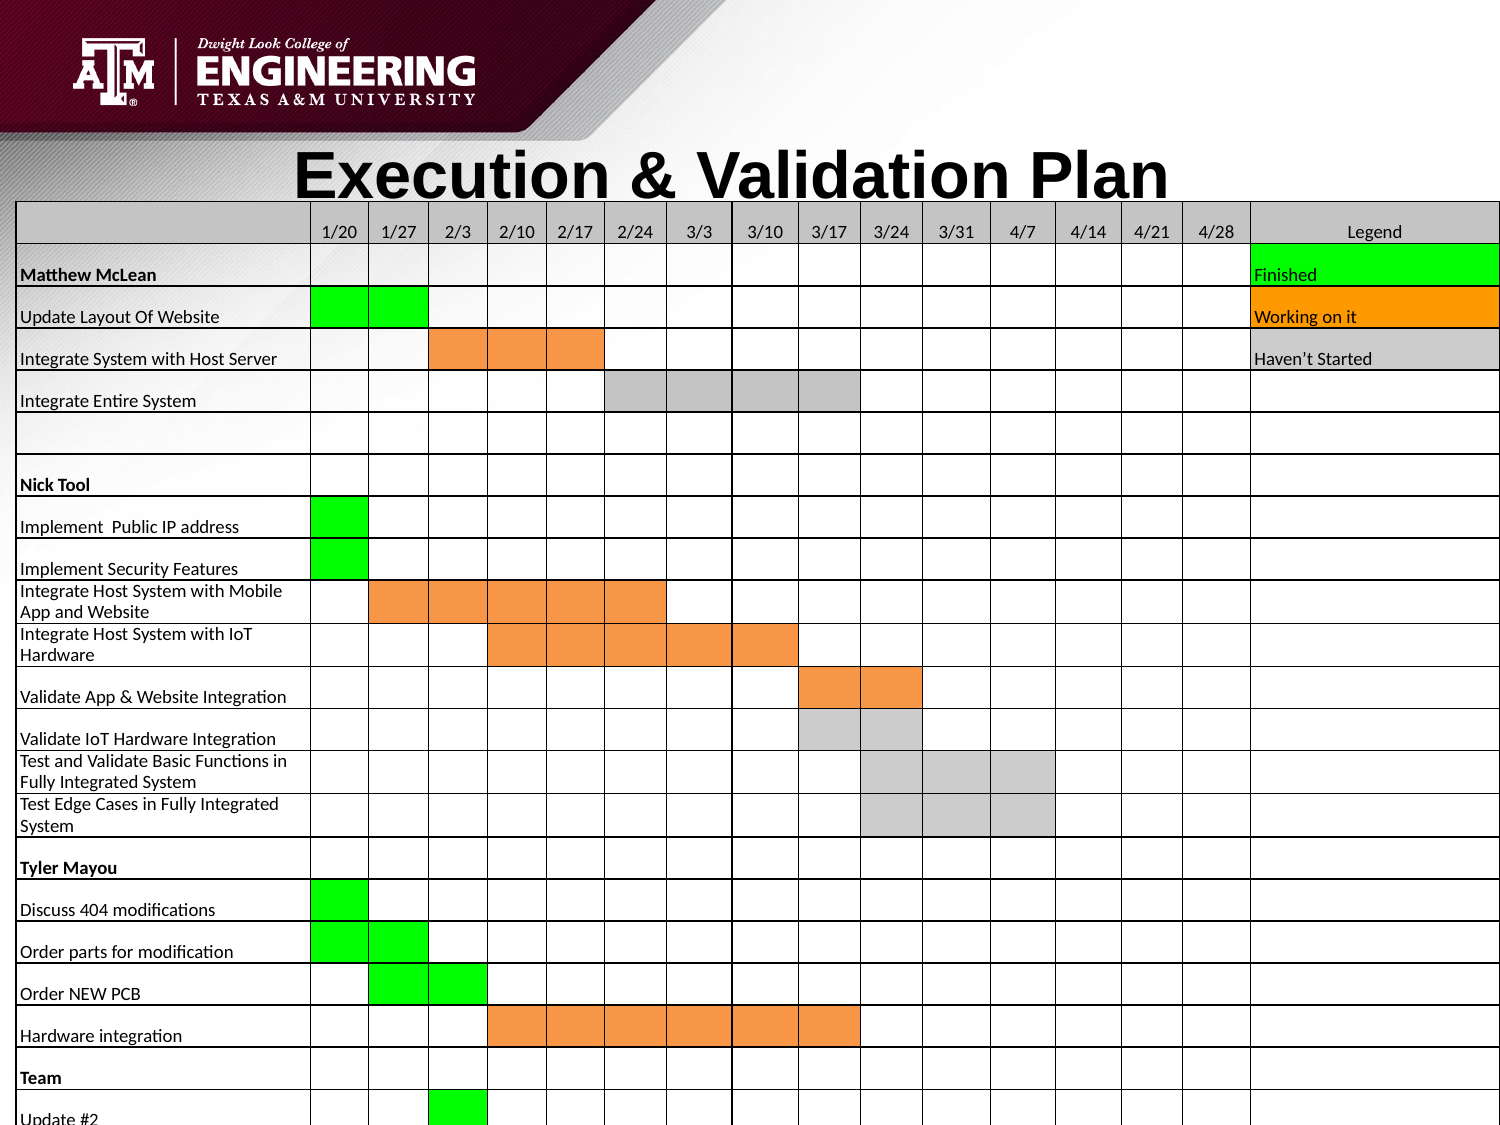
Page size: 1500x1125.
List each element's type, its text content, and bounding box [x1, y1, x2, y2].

table_cell [667, 539, 731, 579]
table_cell [923, 624, 990, 666]
table_cell [799, 709, 860, 750]
table_cell Finished [1251, 244, 1499, 285]
table_cell [547, 413, 604, 453]
table_cell [923, 880, 990, 920]
table_cell [369, 329, 428, 369]
table_cell [429, 329, 487, 369]
table_header 3/24 [861, 202, 922, 243]
table_cell [1122, 539, 1182, 579]
table_cell [991, 1090, 1055, 1125]
table_cell [923, 371, 990, 411]
table_cell [1122, 709, 1182, 750]
table_cell [1122, 624, 1182, 666]
table_cell [861, 497, 922, 537]
table_cell [861, 880, 922, 920]
table_header 4/7 [991, 202, 1055, 243]
table_cell [369, 1006, 428, 1046]
table_cell [733, 371, 798, 411]
table_cell [1183, 244, 1250, 285]
table_cell [547, 794, 604, 836]
table_header 4/21 [1122, 202, 1182, 243]
table_cell [369, 371, 428, 411]
table_cell [861, 287, 922, 327]
table_cell [1122, 371, 1182, 411]
table_cell [667, 709, 731, 750]
table_cell [605, 964, 666, 1004]
table_cell [429, 922, 487, 962]
table_cell [1122, 667, 1182, 708]
table_cell [799, 838, 860, 878]
table_header 3/10 [733, 202, 798, 243]
table_cell [733, 922, 798, 962]
table_cell [369, 455, 428, 495]
table_cell [861, 794, 922, 836]
table_cell [991, 287, 1055, 327]
table_cell [1251, 371, 1499, 411]
table_cell [369, 539, 428, 579]
table_cell [1056, 244, 1121, 285]
table_cell [1122, 794, 1182, 836]
table_cell [861, 329, 922, 369]
table_cell Tyler Mayou [17, 838, 310, 878]
picture [0, 0, 1500, 1125]
table_cell [991, 964, 1055, 1004]
table_cell [1056, 964, 1121, 1004]
table_cell [311, 624, 368, 666]
table_cell [861, 624, 922, 666]
table_cell [991, 751, 1055, 793]
table_cell [605, 838, 666, 878]
table_cell [923, 709, 990, 750]
table_cell [923, 539, 990, 579]
table_cell [488, 413, 546, 453]
table_cell [547, 709, 604, 750]
table_cell [733, 709, 798, 750]
table_cell [991, 1006, 1055, 1046]
table_cell [667, 667, 731, 708]
table_cell [799, 922, 860, 962]
table_cell [547, 880, 604, 920]
table_cell [488, 964, 546, 1004]
table_cell [667, 455, 731, 495]
table_cell [547, 1090, 604, 1125]
table_cell [861, 964, 922, 1004]
table_cell [1122, 329, 1182, 369]
table_cell [667, 1048, 731, 1089]
table_cell [991, 497, 1055, 537]
table_cell [667, 964, 731, 1004]
table_cell [991, 539, 1055, 579]
table_cell [733, 667, 798, 708]
table_cell [1251, 497, 1499, 537]
table_cell [733, 964, 798, 1004]
table_cell [667, 497, 731, 537]
table_cell [799, 1090, 860, 1125]
table_cell [1056, 794, 1121, 836]
table_cell [861, 1006, 922, 1046]
table_cell [667, 287, 731, 327]
table_cell [861, 371, 922, 411]
table_cell [369, 922, 428, 962]
table_cell [923, 1048, 990, 1089]
table_cell [1056, 751, 1121, 793]
table_cell [429, 455, 487, 495]
table_cell [429, 709, 487, 750]
table_cell [861, 539, 922, 579]
table_cell [547, 1006, 604, 1046]
table_cell [605, 880, 666, 920]
table_cell [605, 455, 666, 495]
table_cell [1183, 581, 1250, 623]
table_cell [429, 1048, 487, 1089]
table_cell [799, 371, 860, 411]
table_cell [1056, 1090, 1121, 1125]
table_cell [991, 838, 1055, 878]
table_cell [861, 581, 922, 623]
table_cell [605, 581, 666, 623]
table_cell Haven’t Started [1251, 329, 1499, 369]
table_cell [733, 1048, 798, 1089]
table_cell [1122, 497, 1182, 537]
table_header 3/17 [799, 202, 860, 243]
table_cell [311, 539, 368, 579]
table_cell [429, 581, 487, 623]
table_cell [311, 371, 368, 411]
table_cell [861, 455, 922, 495]
table_cell [429, 244, 487, 285]
table_cell Implement Public IP address [17, 497, 310, 537]
table_cell [1251, 539, 1499, 579]
table_header 1/27 [369, 202, 428, 243]
table_cell [923, 1006, 990, 1046]
table_cell Integrate System with Host Server [17, 329, 310, 369]
table_cell [605, 539, 666, 579]
table_cell [923, 922, 990, 962]
table_cell [429, 371, 487, 411]
table_cell [1183, 497, 1250, 537]
table_cell [923, 1090, 990, 1125]
table_cell [429, 497, 487, 537]
table_cell Nick Tool [17, 455, 310, 495]
table_cell [733, 497, 798, 537]
table_cell [605, 1006, 666, 1046]
table_cell [605, 751, 666, 793]
table_cell [488, 329, 546, 369]
table_cell [605, 244, 666, 285]
table_cell [369, 287, 428, 327]
table_cell [429, 751, 487, 793]
table_cell [1251, 624, 1499, 666]
table_cell [547, 539, 604, 579]
table_cell Hardware integration [17, 1006, 310, 1046]
table_cell [547, 751, 604, 793]
table_cell [1251, 964, 1499, 1004]
table_cell [488, 838, 546, 878]
table_cell [1122, 964, 1182, 1004]
table_cell [923, 794, 990, 836]
table_cell [1056, 624, 1121, 666]
table_cell [667, 880, 731, 920]
table_cell [799, 329, 860, 369]
table_cell [311, 880, 368, 920]
table_cell Test Edge Cases in Fully Integrated System [17, 794, 310, 836]
table_cell [667, 794, 731, 836]
table_cell [1183, 880, 1250, 920]
table_cell [369, 751, 428, 793]
table_cell Integrate Host System with Mobile App and Website [17, 581, 310, 623]
table_cell [799, 497, 860, 537]
table_cell [799, 667, 860, 708]
table_cell [1122, 1090, 1182, 1125]
table_cell [667, 413, 731, 453]
table_cell [1183, 838, 1250, 878]
table_cell [1056, 287, 1121, 327]
table_cell [1122, 838, 1182, 878]
table_cell Order parts for modification [17, 922, 310, 962]
table_cell [1122, 751, 1182, 793]
table_cell [991, 880, 1055, 920]
table_cell [17, 413, 310, 453]
table_cell [1056, 667, 1121, 708]
table_cell [1251, 581, 1499, 623]
table_cell [1251, 751, 1499, 793]
table_header 2/17 [547, 202, 604, 243]
table_cell [311, 497, 368, 537]
table_cell [1183, 751, 1250, 793]
table_cell [429, 794, 487, 836]
table_header 3/31 [923, 202, 990, 243]
table_cell [311, 964, 368, 1004]
table_cell [311, 709, 368, 750]
table_cell [605, 624, 666, 666]
table_cell [923, 964, 990, 1004]
table_cell [311, 667, 368, 708]
table_cell Update #2 [17, 1090, 310, 1125]
table_cell [1183, 287, 1250, 327]
table_cell [605, 287, 666, 327]
table_cell [1183, 794, 1250, 836]
table_cell [311, 329, 368, 369]
table_cell Team [17, 1048, 310, 1089]
table_cell [861, 1090, 922, 1125]
table_cell [429, 964, 487, 1004]
table_cell [923, 455, 990, 495]
table_cell [1183, 329, 1250, 369]
table_cell [1183, 1090, 1250, 1125]
table_cell [429, 667, 487, 708]
table_cell [923, 838, 990, 878]
table_cell [861, 838, 922, 878]
table_cell Validate App & Website Integration [17, 667, 310, 708]
table_cell [667, 624, 731, 666]
table_cell [1251, 1006, 1499, 1046]
table_cell [311, 838, 368, 878]
table_cell [311, 794, 368, 836]
table_cell [429, 539, 487, 579]
table_cell [547, 922, 604, 962]
table_cell [1056, 709, 1121, 750]
table_cell [605, 497, 666, 537]
table_cell [733, 581, 798, 623]
table_header 4/28 [1183, 202, 1250, 243]
table_cell [369, 244, 428, 285]
table_cell [733, 751, 798, 793]
table_cell [488, 1048, 546, 1089]
table_cell [991, 794, 1055, 836]
table_cell [733, 624, 798, 666]
table_cell [923, 413, 990, 453]
table_cell [667, 1090, 731, 1125]
table_cell [991, 709, 1055, 750]
table_cell Integrate Host System with IoT Hardware [17, 624, 310, 666]
table_cell [991, 371, 1055, 411]
table_cell [547, 371, 604, 411]
table_cell [733, 838, 798, 878]
table_cell [1183, 371, 1250, 411]
table_cell [733, 244, 798, 285]
table_cell [488, 287, 546, 327]
table_cell [1251, 413, 1499, 453]
table_cell [799, 794, 860, 836]
table_cell [369, 709, 428, 750]
table_cell [488, 751, 546, 793]
table_cell Working on it [1251, 287, 1499, 327]
table_cell [1251, 455, 1499, 495]
table_cell [667, 1006, 731, 1046]
table_cell Validate IoT Hardware Integration [17, 709, 310, 750]
table_cell [547, 497, 604, 537]
table_cell [733, 287, 798, 327]
table_cell [1056, 455, 1121, 495]
table_cell [1183, 624, 1250, 666]
table_cell [605, 1048, 666, 1089]
table_cell [1251, 1048, 1499, 1089]
table_cell [733, 1006, 798, 1046]
table_cell [369, 838, 428, 878]
table_header [17, 202, 310, 243]
table_cell [488, 455, 546, 495]
table_cell [733, 329, 798, 369]
table_cell Test and Validate Basic Functions in Fully Integrated System [17, 751, 310, 793]
table_cell [799, 244, 860, 285]
table_cell [488, 794, 546, 836]
table_cell [991, 667, 1055, 708]
table_cell [1251, 838, 1499, 878]
table_cell Matthew McLean [17, 244, 310, 285]
table_cell [311, 455, 368, 495]
table_cell [369, 1090, 428, 1125]
table_cell [733, 880, 798, 920]
table_cell [605, 1090, 666, 1125]
table_cell [488, 539, 546, 579]
table_cell [547, 581, 604, 623]
table_header 4/14 [1056, 202, 1121, 243]
table_header 2/3 [429, 202, 487, 243]
table_cell [1183, 1048, 1250, 1089]
table_cell [1056, 880, 1121, 920]
table_cell [799, 751, 860, 793]
table_cell [733, 539, 798, 579]
table_cell [1122, 244, 1182, 285]
table_cell [488, 581, 546, 623]
table_header 2/10 [488, 202, 546, 243]
table_cell [1056, 922, 1121, 962]
table_cell [1251, 922, 1499, 962]
table_cell [799, 455, 860, 495]
table_cell [311, 287, 368, 327]
table_cell [547, 1048, 604, 1089]
table_cell [1251, 667, 1499, 708]
table_cell [991, 413, 1055, 453]
table_cell [488, 1090, 546, 1125]
table_cell [1183, 455, 1250, 495]
table_cell [667, 244, 731, 285]
table_cell [369, 964, 428, 1004]
table_cell [547, 329, 604, 369]
table_cell [488, 244, 546, 285]
table_cell [369, 413, 428, 453]
table_cell Integrate Entire System [17, 371, 310, 411]
table_header Legend [1251, 202, 1499, 243]
table_cell [733, 1090, 798, 1125]
table_cell Order NEW PCB [17, 964, 310, 1004]
table_cell [861, 244, 922, 285]
table_cell [799, 964, 860, 1004]
table_cell [311, 581, 368, 623]
table_cell [311, 922, 368, 962]
table_cell [1122, 581, 1182, 623]
table_cell [799, 413, 860, 453]
table_cell [1122, 880, 1182, 920]
table_cell [861, 1048, 922, 1089]
table_cell [799, 624, 860, 666]
table_cell [923, 751, 990, 793]
table_cell [1251, 709, 1499, 750]
table_cell [1056, 539, 1121, 579]
table_cell [311, 413, 368, 453]
table_cell [429, 287, 487, 327]
table_cell [667, 371, 731, 411]
table_cell [991, 244, 1055, 285]
table_cell [605, 329, 666, 369]
table_cell [799, 1006, 860, 1046]
table_cell [369, 880, 428, 920]
table_cell [799, 1048, 860, 1089]
table_cell [311, 1090, 368, 1125]
table_cell [605, 709, 666, 750]
table_cell [799, 880, 860, 920]
table_cell [547, 838, 604, 878]
table_cell [1251, 1090, 1499, 1125]
table_cell [605, 371, 666, 411]
table_cell [488, 709, 546, 750]
table_cell [923, 329, 990, 369]
table_header 3/3 [667, 202, 731, 243]
table_cell [488, 371, 546, 411]
table_cell [429, 413, 487, 453]
table_cell [1056, 1006, 1121, 1046]
table_cell [1183, 539, 1250, 579]
table_cell [429, 1006, 487, 1046]
table_cell [923, 497, 990, 537]
table_cell [1183, 413, 1250, 453]
table_cell [547, 244, 604, 285]
table_cell [369, 1048, 428, 1089]
table_cell [369, 794, 428, 836]
table_cell [861, 667, 922, 708]
table_cell [861, 751, 922, 793]
table_cell [1056, 838, 1121, 878]
table_cell [1183, 667, 1250, 708]
table_cell [1056, 1048, 1121, 1089]
table_header 2/24 [605, 202, 666, 243]
table_cell [733, 455, 798, 495]
table_cell [923, 244, 990, 285]
table_cell [1183, 1006, 1250, 1046]
table_cell [991, 329, 1055, 369]
table_cell [605, 413, 666, 453]
table_cell [429, 1090, 487, 1125]
table_cell [369, 624, 428, 666]
table_cell [861, 413, 922, 453]
table_cell [733, 413, 798, 453]
table_cell [667, 838, 731, 878]
table_cell [861, 709, 922, 750]
table_cell [733, 794, 798, 836]
table_cell [311, 751, 368, 793]
table_cell [547, 287, 604, 327]
table_cell [991, 922, 1055, 962]
table_cell [1122, 1048, 1182, 1089]
table_header 1/20 [311, 202, 368, 243]
table_cell [1056, 371, 1121, 411]
table_cell [991, 581, 1055, 623]
table_cell [311, 1006, 368, 1046]
table_cell [991, 624, 1055, 666]
table_cell [1183, 964, 1250, 1004]
table_cell [1122, 413, 1182, 453]
table_cell [488, 922, 546, 962]
table_cell [667, 581, 731, 623]
table_cell [1056, 413, 1121, 453]
table_cell [923, 667, 990, 708]
table_cell [1056, 329, 1121, 369]
table_cell [667, 329, 731, 369]
table_cell [1183, 709, 1250, 750]
table_cell [1183, 922, 1250, 962]
table_cell [488, 497, 546, 537]
table_cell Discuss 404 modifications [17, 880, 310, 920]
table_cell [1251, 794, 1499, 836]
table_cell [369, 581, 428, 623]
table_cell [429, 838, 487, 878]
table_cell [429, 624, 487, 666]
title Execution & Validation Plan [66, 105, 1417, 201]
table_cell [429, 880, 487, 920]
table_cell [311, 244, 368, 285]
table_cell [991, 455, 1055, 495]
table_cell [311, 1048, 368, 1089]
table_cell [923, 581, 990, 623]
table_cell [1056, 497, 1121, 537]
table_cell [1122, 922, 1182, 962]
table_cell [605, 667, 666, 708]
table_cell [799, 287, 860, 327]
table_cell [488, 667, 546, 708]
table_cell [923, 287, 990, 327]
table_cell Implement Security Features [17, 539, 310, 579]
table_cell [369, 667, 428, 708]
table_cell [547, 455, 604, 495]
table_cell Update Layout Of Website [17, 287, 310, 327]
table_cell [667, 922, 731, 962]
table_cell [799, 581, 860, 623]
table_cell [991, 1048, 1055, 1089]
table_cell [488, 1006, 546, 1046]
table_cell [547, 964, 604, 1004]
table_cell [1122, 287, 1182, 327]
table_cell [861, 922, 922, 962]
table_cell [605, 922, 666, 962]
table_cell [547, 667, 604, 708]
table_cell [1122, 1006, 1182, 1046]
table_cell [605, 794, 666, 836]
table_cell [1056, 581, 1121, 623]
table_cell [667, 751, 731, 793]
table_cell [488, 880, 546, 920]
table_cell [1251, 880, 1499, 920]
table_cell [488, 624, 546, 666]
table_cell [799, 539, 860, 579]
table_cell [369, 497, 428, 537]
table_cell [1122, 455, 1182, 495]
table_cell [547, 624, 604, 666]
